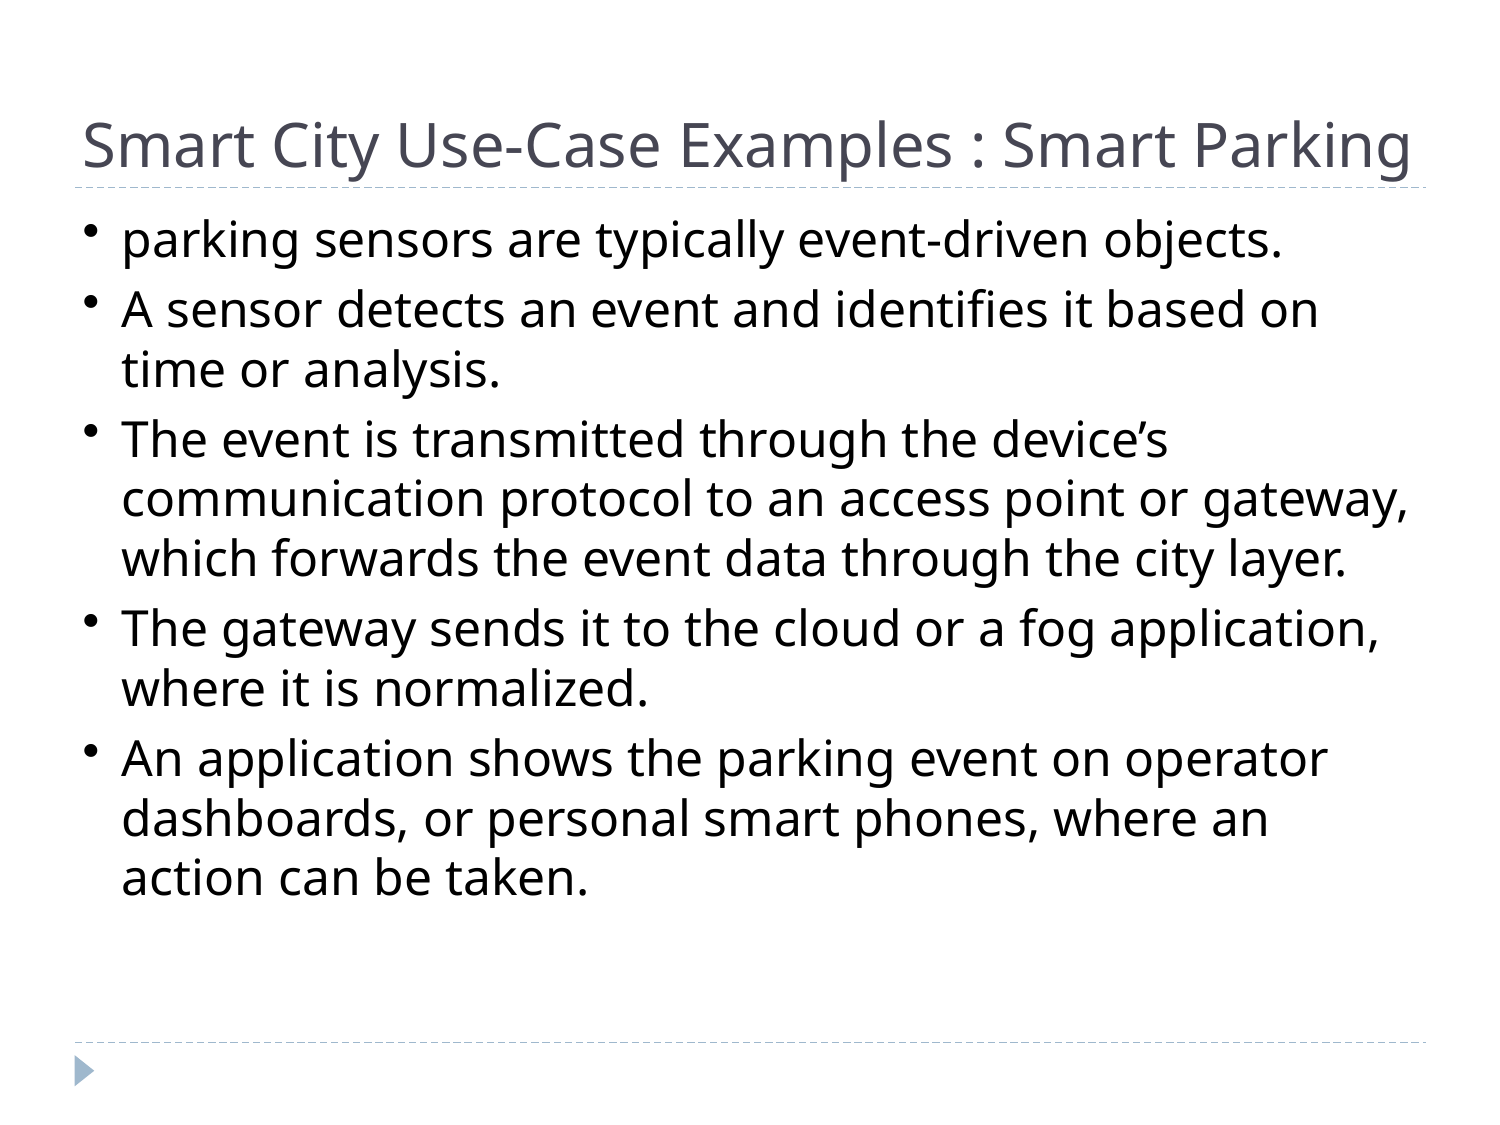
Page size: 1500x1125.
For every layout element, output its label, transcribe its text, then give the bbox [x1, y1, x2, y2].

title Smart City Use-Case Examples : Smart Parking [74, 24, 1426, 188]
list parking sensors are typically event-driven objects. A sensor detects an event and identifies it based on time or analysis. The event is transmitted through the device’s communication protocol to an access point or gateway, which forwards the event data through the city layer. The gateway sends it to the cloud or a fog application, where it is normalized. An application shows the parking event on operator dashboards, or personal smart phones, where an action can be taken. [74, 199, 1426, 1011]
